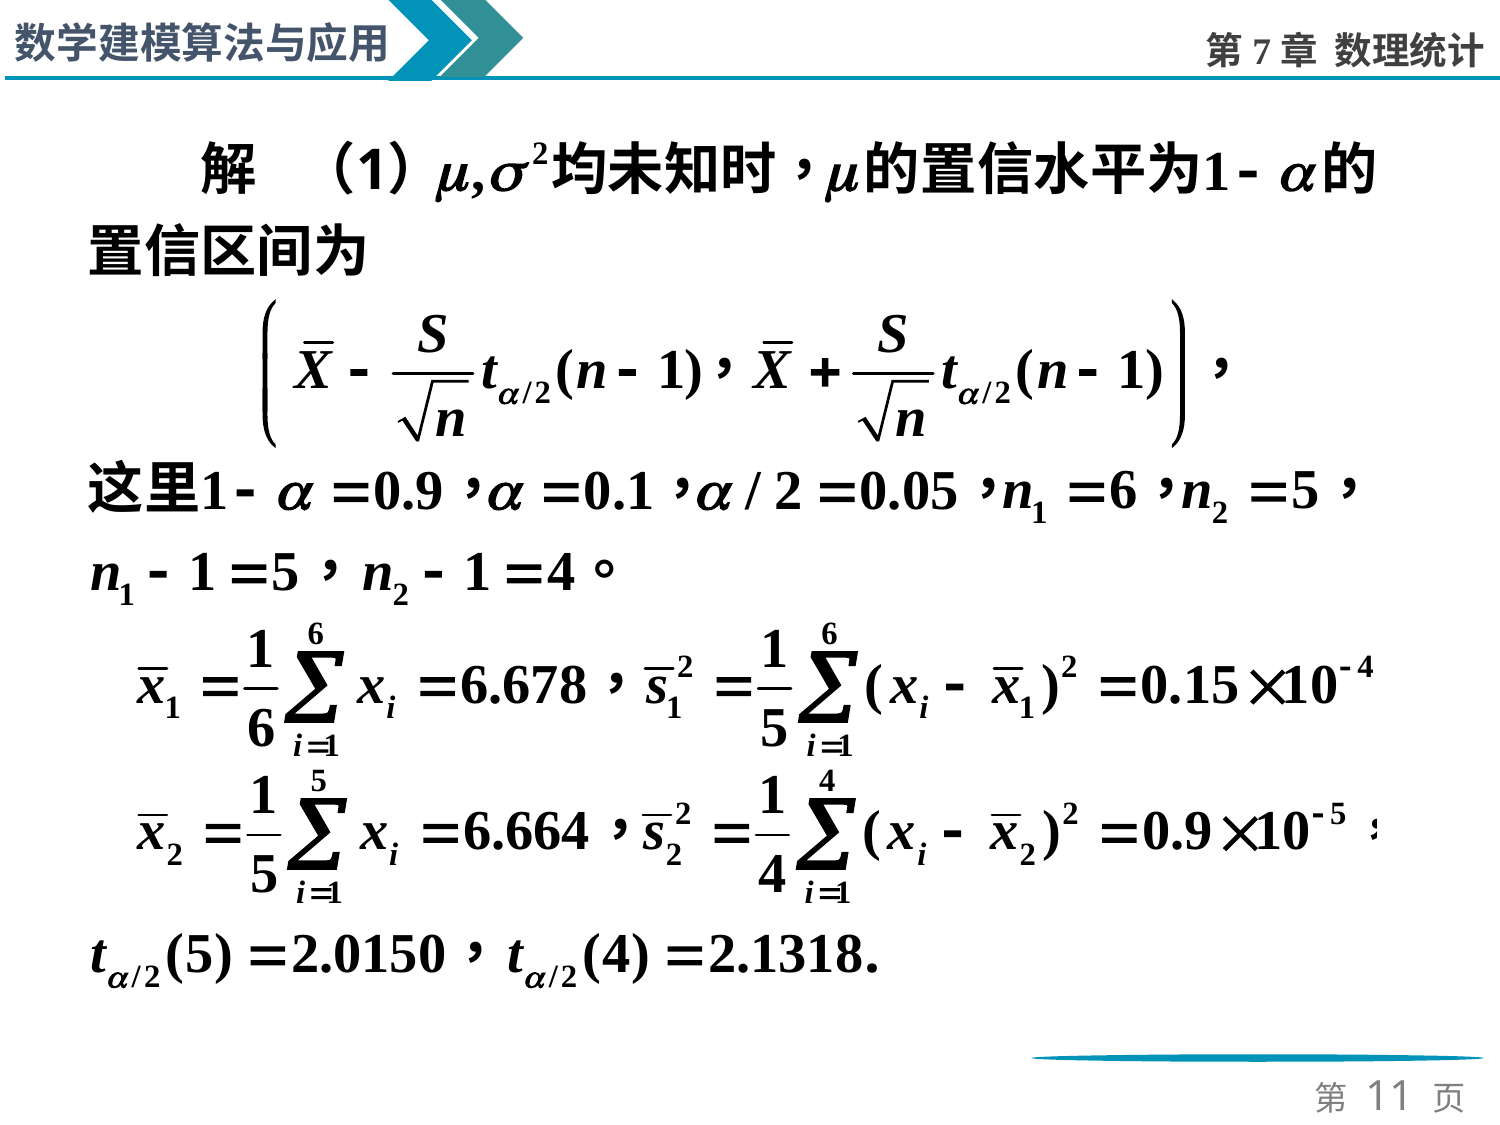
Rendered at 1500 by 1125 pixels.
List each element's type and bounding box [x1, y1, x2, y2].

text_box [87, 131, 1377, 1003]
